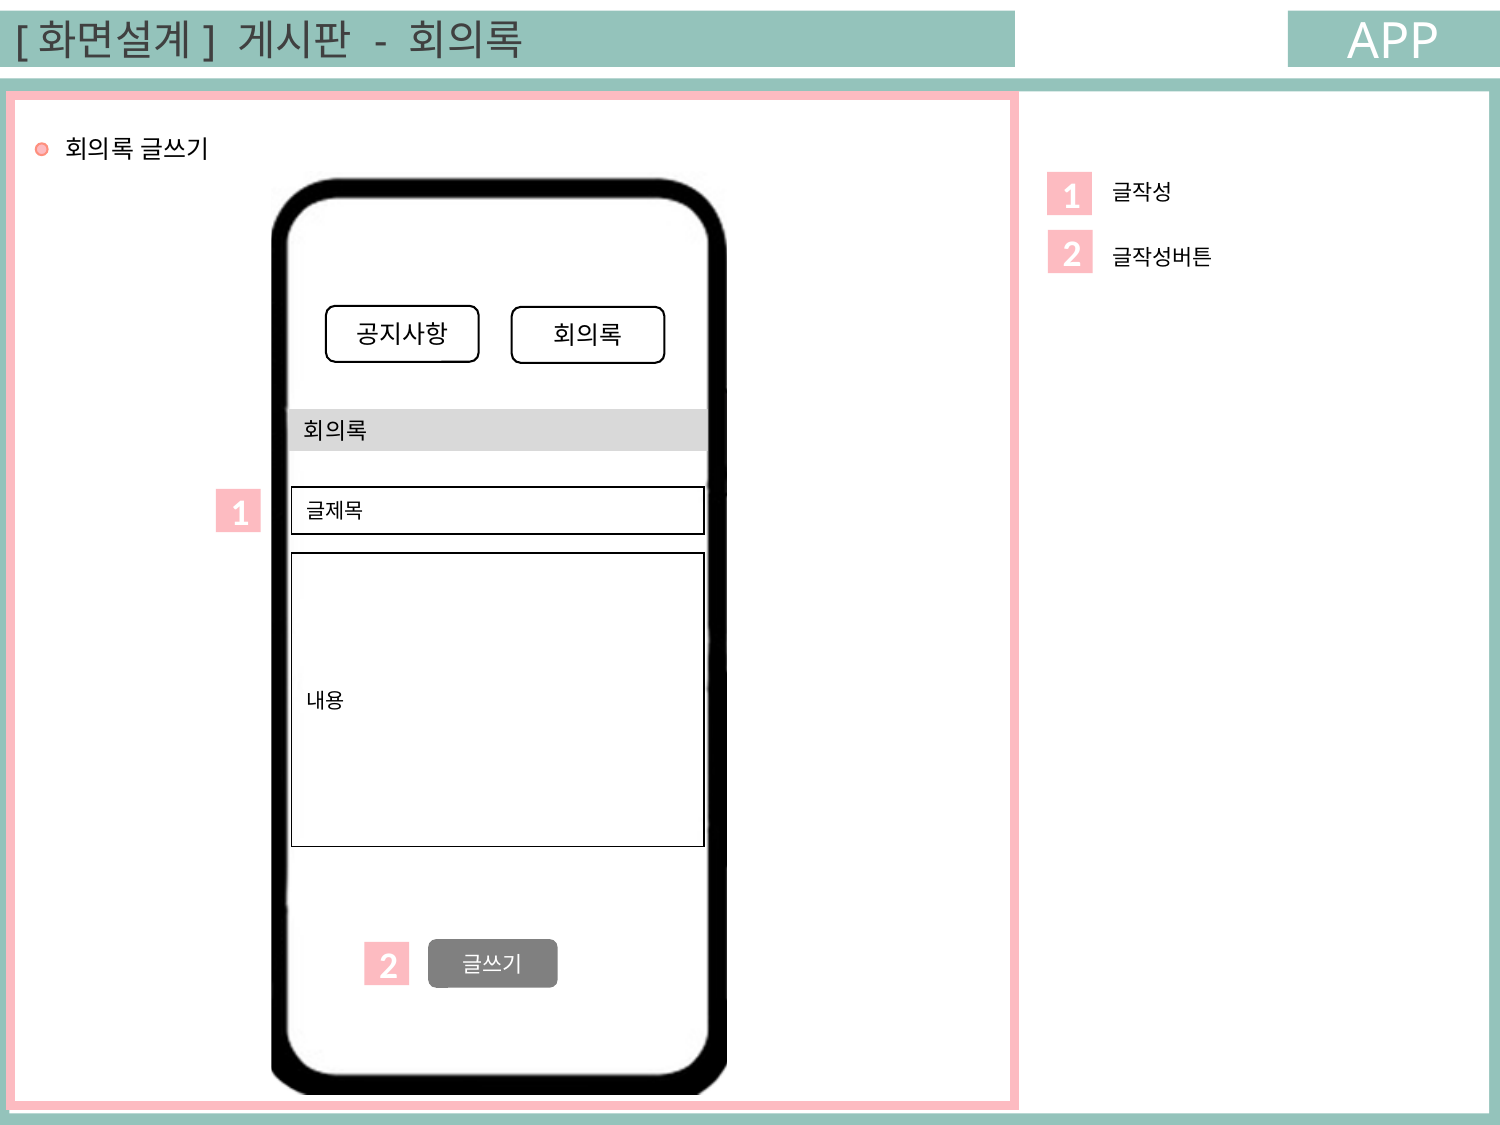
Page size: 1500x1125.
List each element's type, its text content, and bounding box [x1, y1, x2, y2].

text_box APP [1287, 10, 1500, 68]
text_box [화면설계] 게시판 - 회의록 [0, 9, 1016, 68]
picture [271, 171, 727, 1095]
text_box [0, 78, 1500, 1125]
